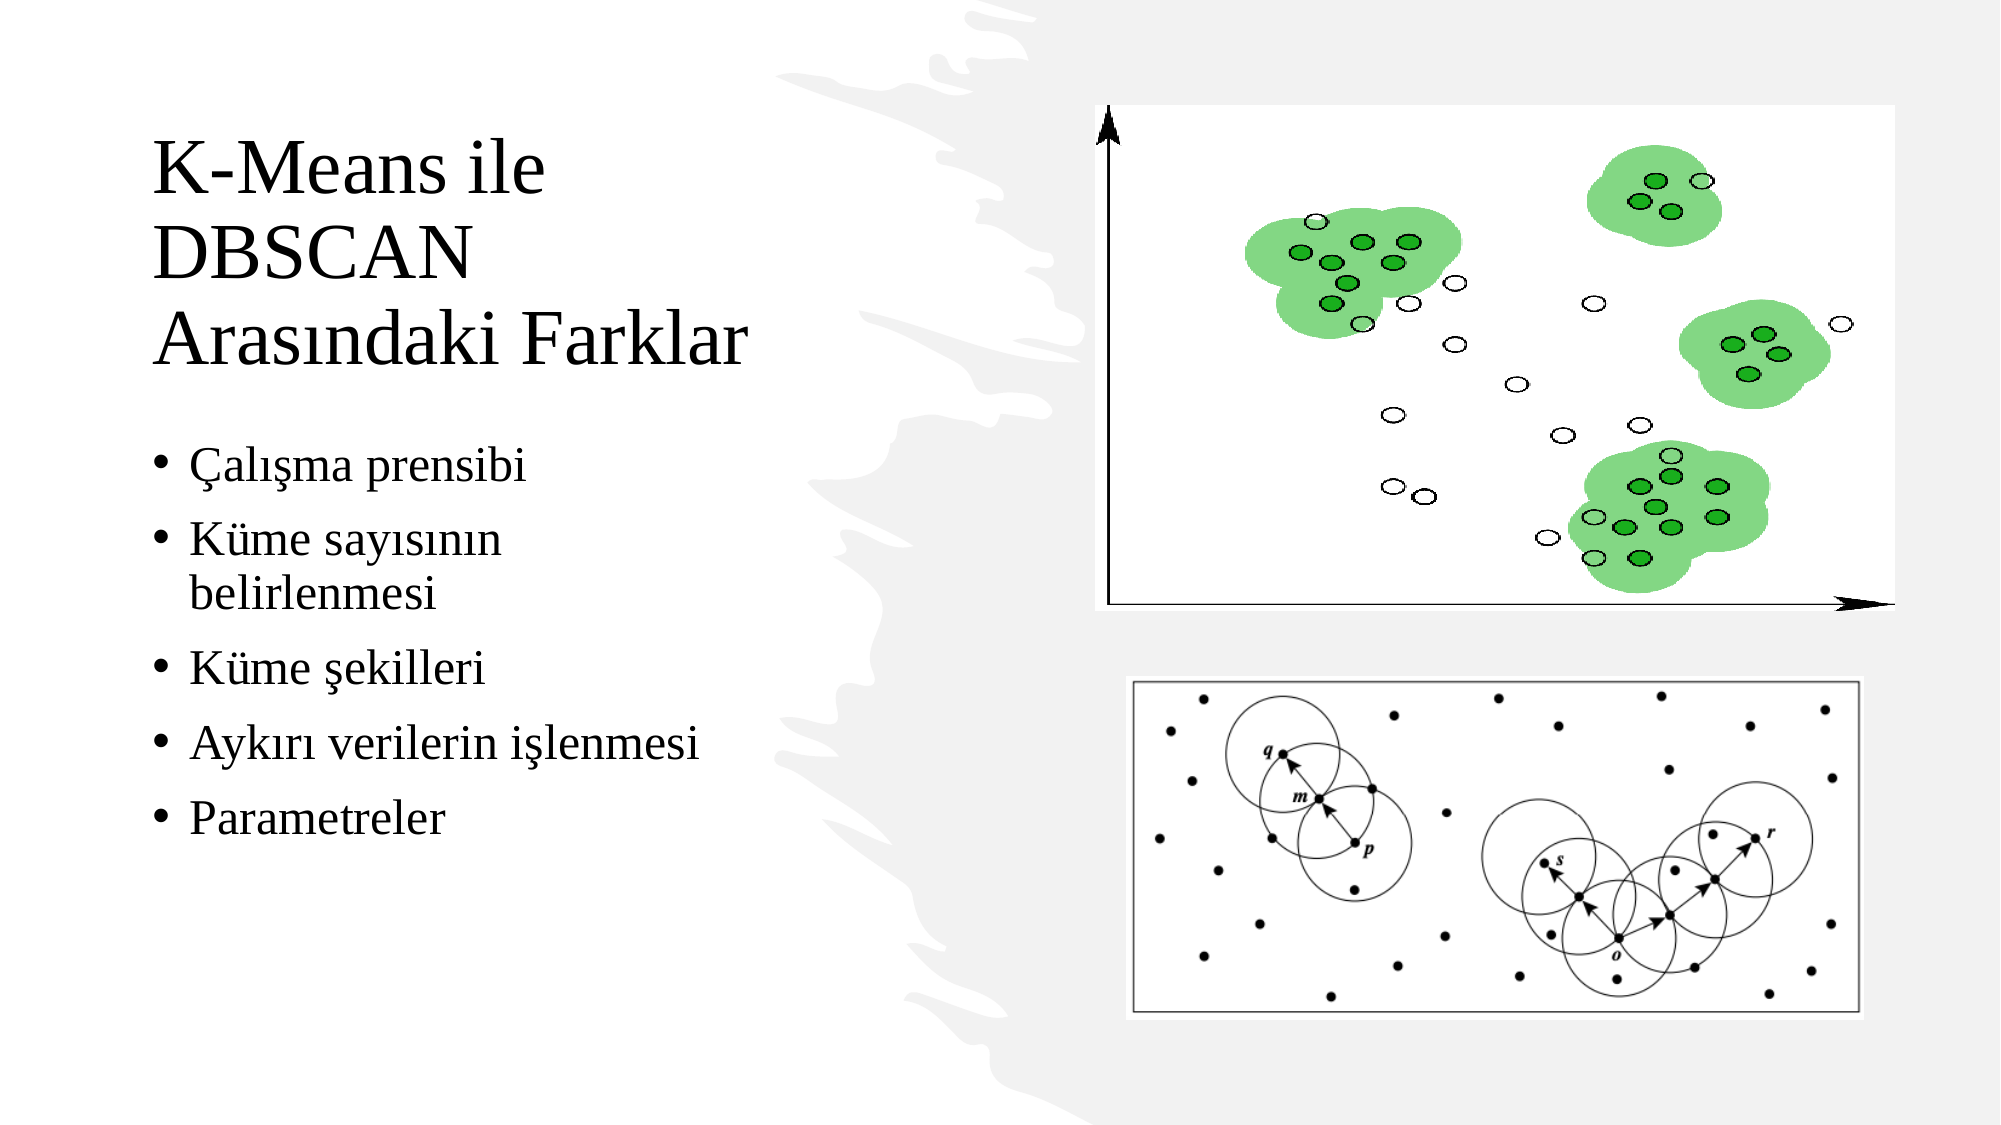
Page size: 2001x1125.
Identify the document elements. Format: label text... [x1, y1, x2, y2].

text_box [775, 0, 2000, 1125]
text_box [0, 0, 1091, 1125]
picture [1094, 105, 1895, 611]
title K-Means ile DBSCAN Arasındaki Farklar [137, 105, 776, 401]
list Çalışma prensibi Küme sayısının belirlenmesi Küme şekilleri Aykırı verilerin işlenmesi Parametreler [137, 430, 776, 1014]
picture [1126, 676, 1864, 1020]
